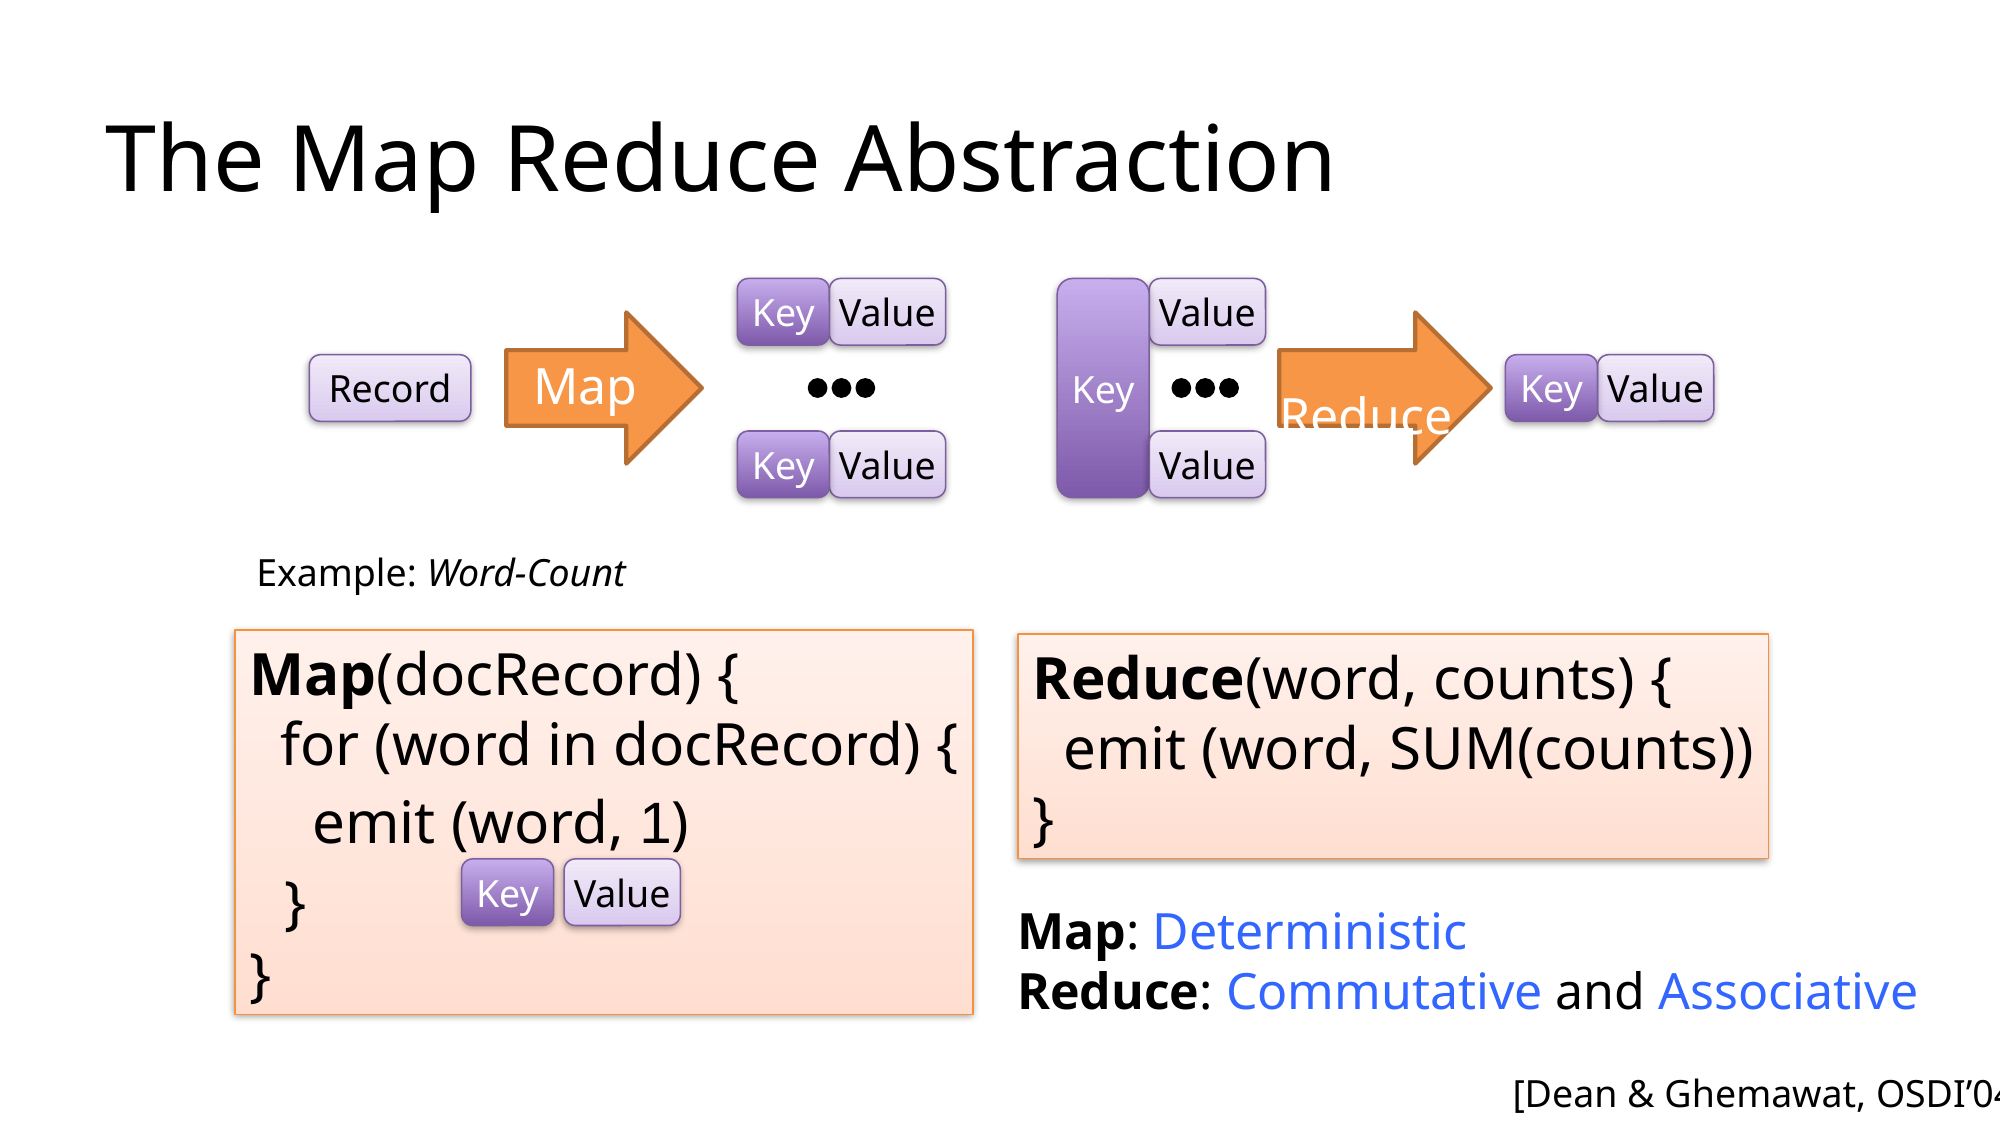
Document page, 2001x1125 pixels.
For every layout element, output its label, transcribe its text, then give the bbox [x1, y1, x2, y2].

text_box Record [309, 354, 471, 422]
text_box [1057, 278, 1266, 498]
text_box Reduce(word, counts) { emit (word, SUM(counts)) } [1018, 634, 1769, 859]
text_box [1505, 354, 1714, 422]
text_box Map [506, 312, 702, 464]
text_box Example: Word-Count [241, 541, 641, 602]
title The Map Reduce Abstraction [90, 52, 1863, 271]
text_box Map: Deterministic Reduce: Commutative and Associative [1002, 892, 1934, 1027]
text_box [269, 629, 939, 1029]
text_box [Dean & Ghemawat, OSDI’04] [1497, 1062, 2000, 1122]
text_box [737, 278, 946, 498]
text_box Reduce [1279, 312, 1491, 464]
